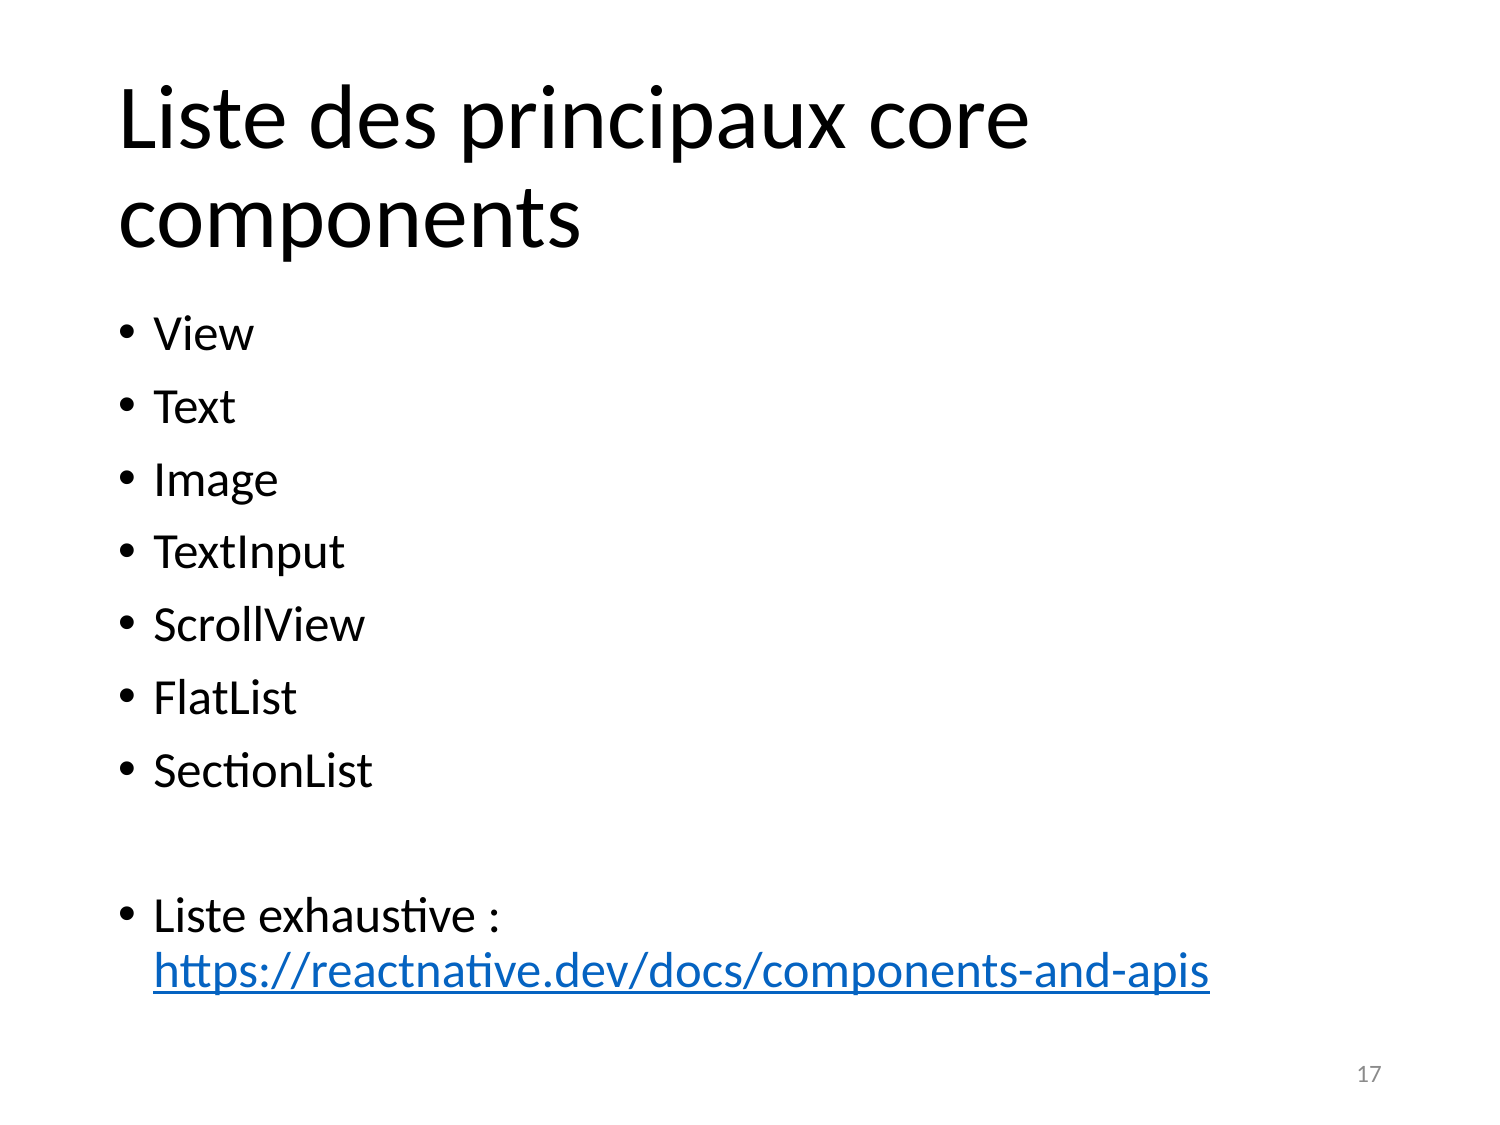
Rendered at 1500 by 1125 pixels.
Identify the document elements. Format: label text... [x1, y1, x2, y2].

slide_number 17 [1059, 1042, 1397, 1103]
title Liste des principaux core components [103, 59, 1397, 278]
list View Text Image TextInput ScrollView FlatList SectionList Liste exhaustive : https://reactnative.dev/docs/components-and-apis [103, 299, 1397, 1014]
